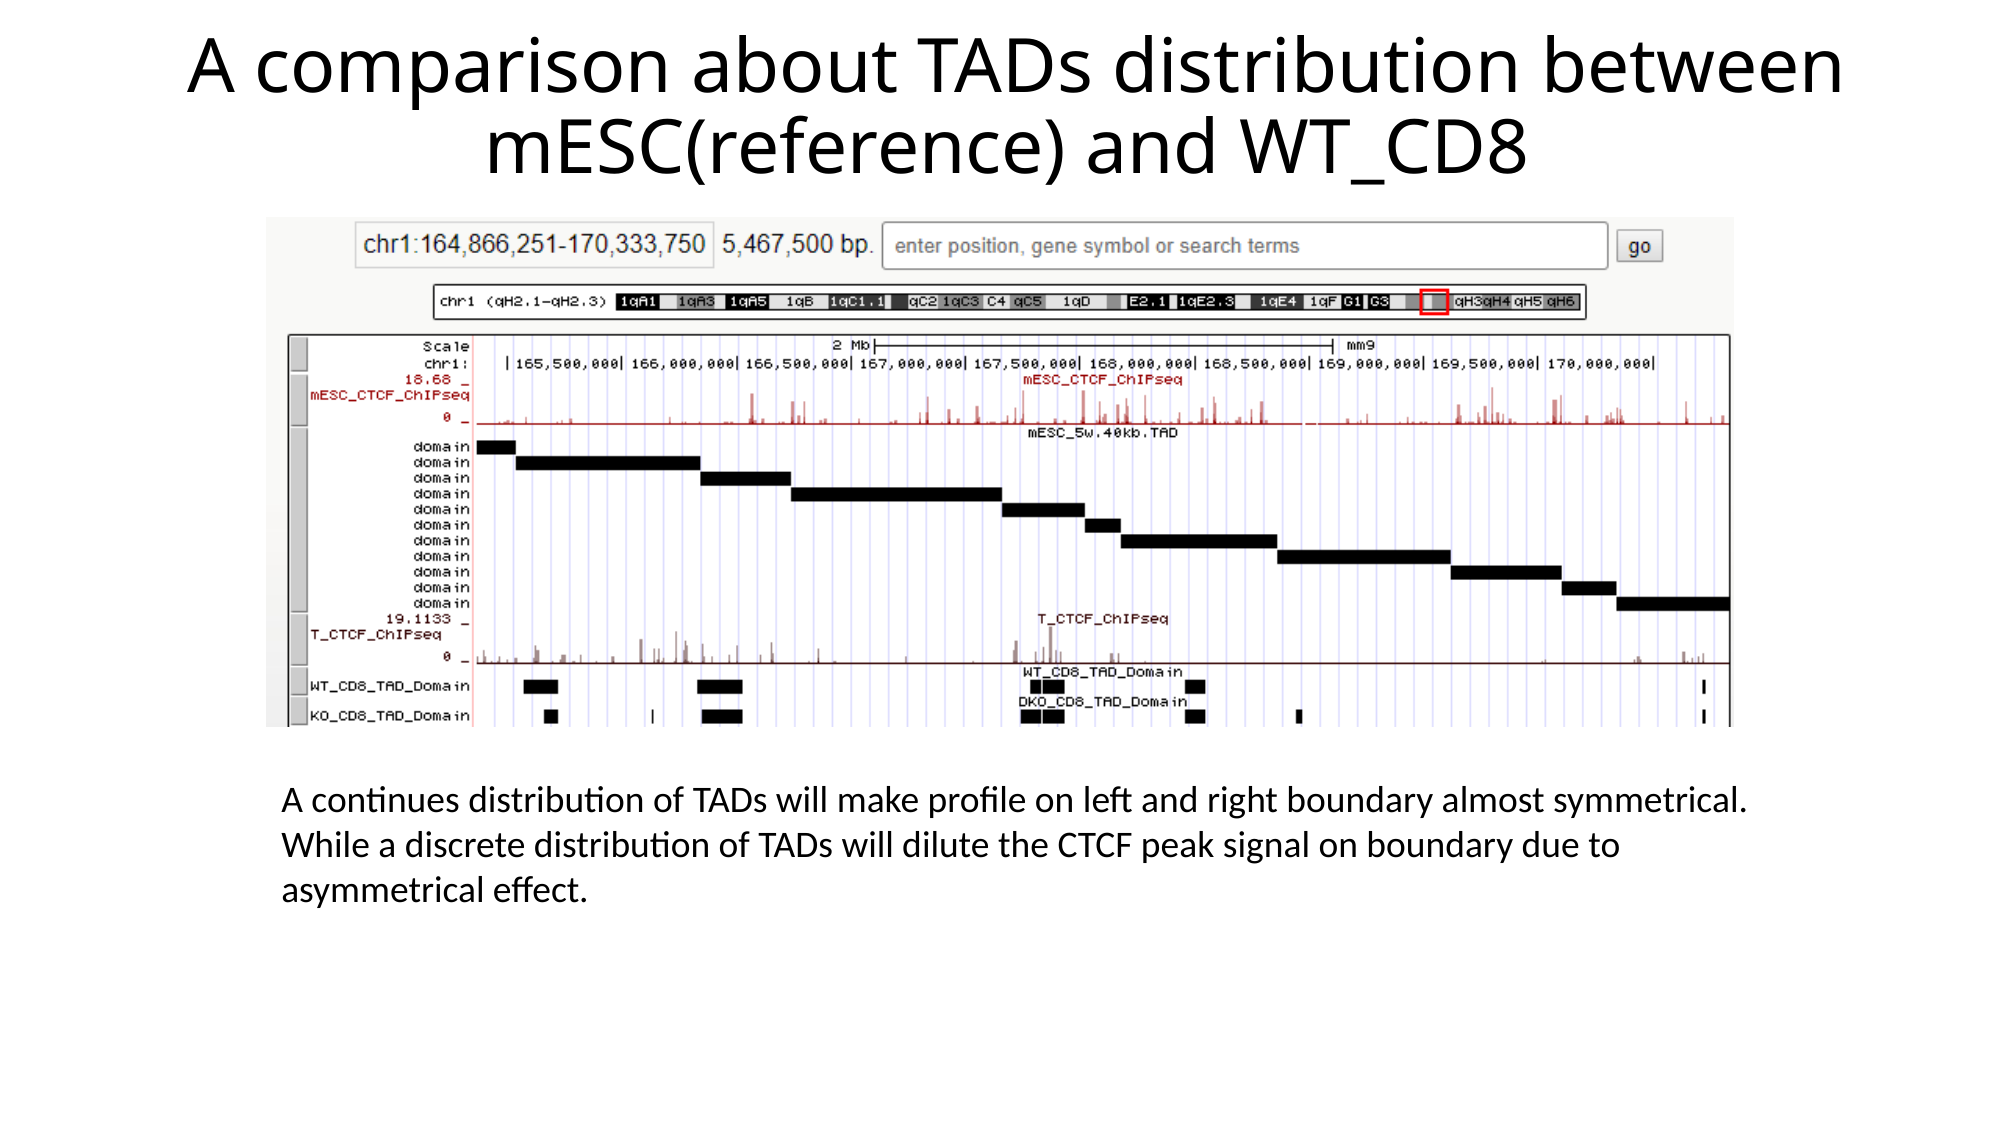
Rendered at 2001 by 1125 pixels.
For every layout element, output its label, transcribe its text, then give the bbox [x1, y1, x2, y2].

title A comparison about TADs distribution between mESC(reference) and WT_CD8 [154, 0, 1880, 218]
picture [266, 217, 1734, 727]
text_box A continues distribution of TADs will make profile on left and right boundary almost symmetrical. While a discrete distribution of TADs will dilute the CTCF peak signal on boundary due to asymmetrical effect. [266, 767, 1808, 917]
